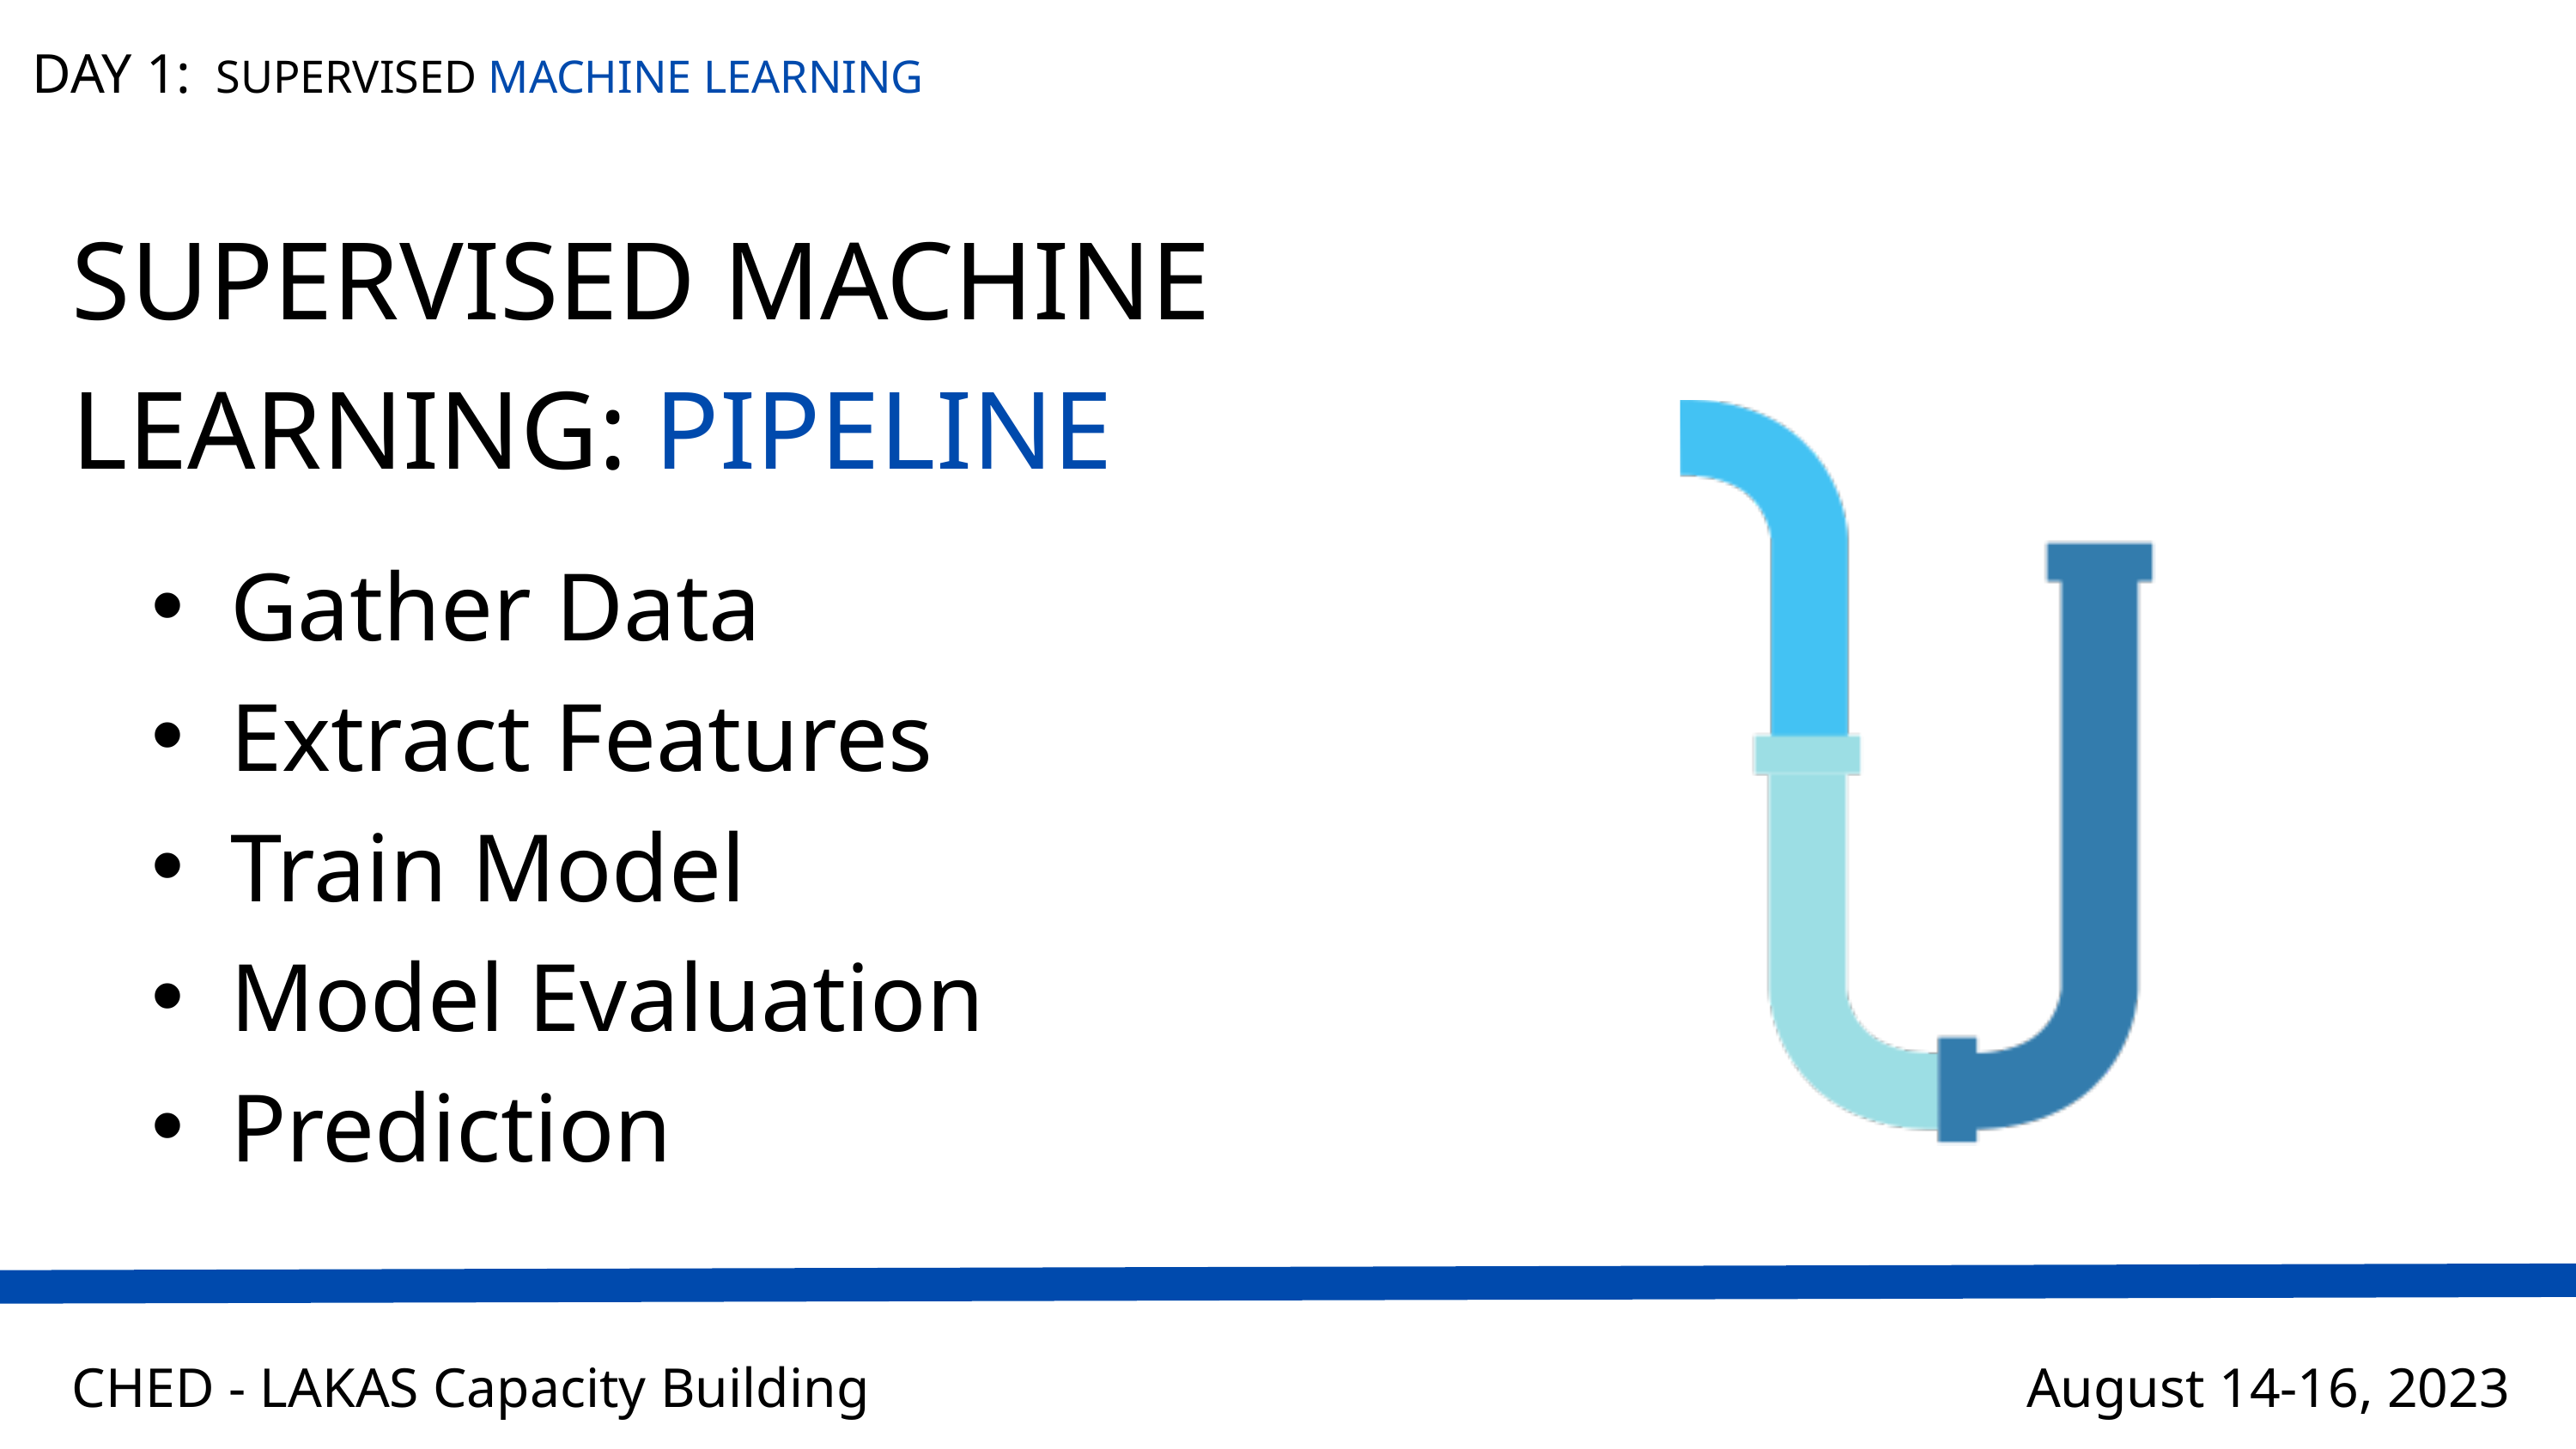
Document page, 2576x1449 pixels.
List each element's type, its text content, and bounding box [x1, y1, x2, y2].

text_box SUPERVISED MACHINE LEARNING: PIPELINE [71, 191, 1352, 491]
text_box [1680, 400, 2156, 1146]
text_box August 14-16, 2023 [1327, 1343, 2511, 1418]
text_box DAY 1: [32, 28, 202, 105]
text_box CHED - LAKAS Capacity Building [71, 1343, 1255, 1418]
text_box SUPERVISED MACHINE LEARNING [216, 39, 1399, 102]
text_box Gather Data Extract Features Train Model Model Evaluation Prediction [71, 529, 1091, 1181]
